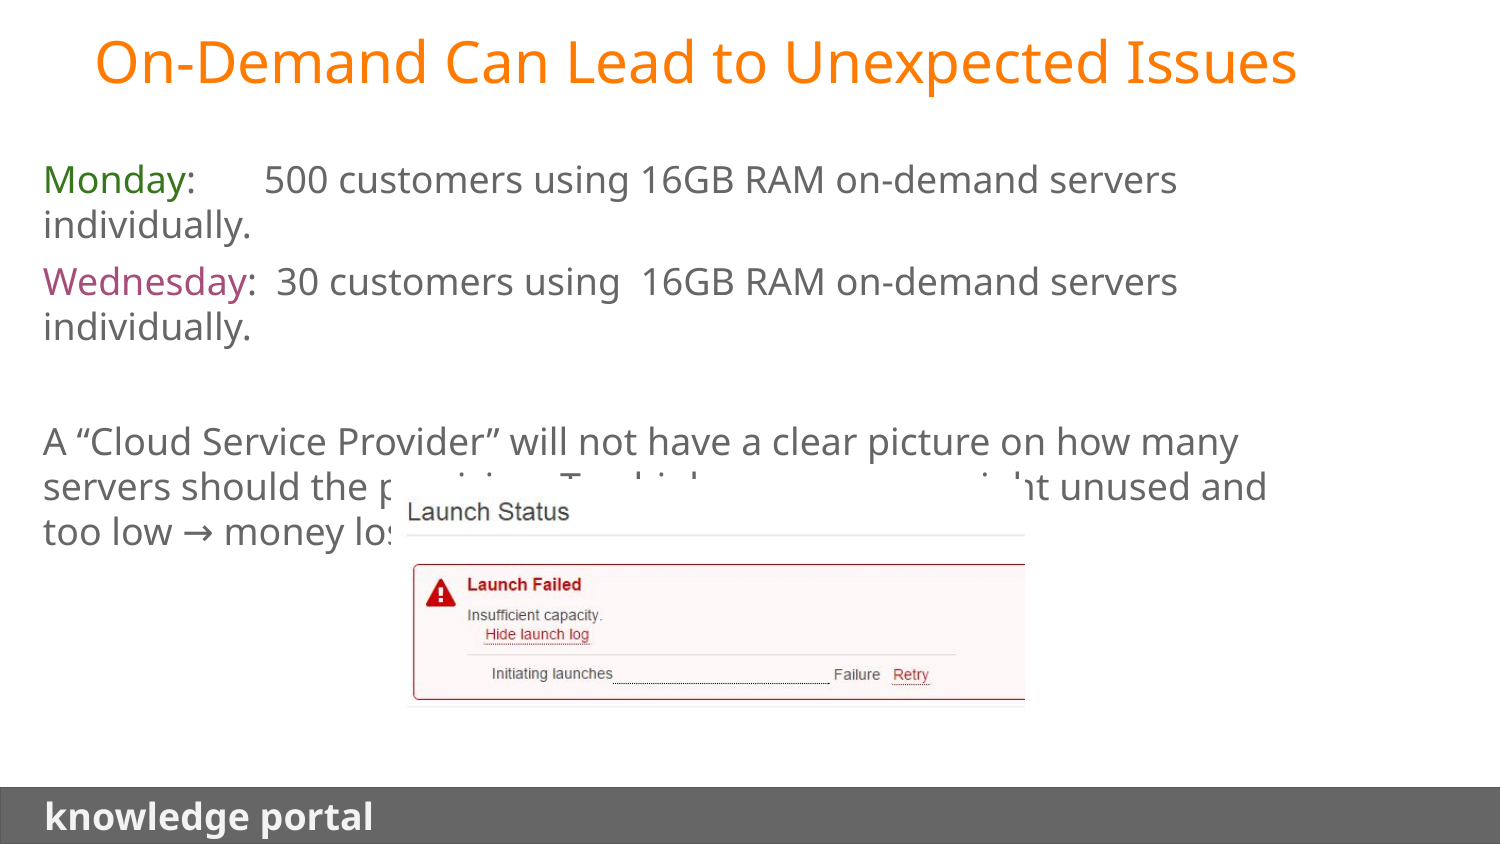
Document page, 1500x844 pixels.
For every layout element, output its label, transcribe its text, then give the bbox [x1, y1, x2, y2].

subtitle On-Demand Can Lead to Unexpected Issues [0, 10, 1404, 141]
text_box Monday: 500 customers using 16GB RAM on-demand servers individually. Wednesday: 30 customers using 16GB RAM on-demand servers individually. A “Cloud Service Provider” will not have a clear picture on how many servers should the provision. Too high → resources might unused and too low → money loss [27, 140, 1338, 650]
picture [391, 479, 1025, 752]
text_box knowledge portal [0, 787, 1500, 844]
